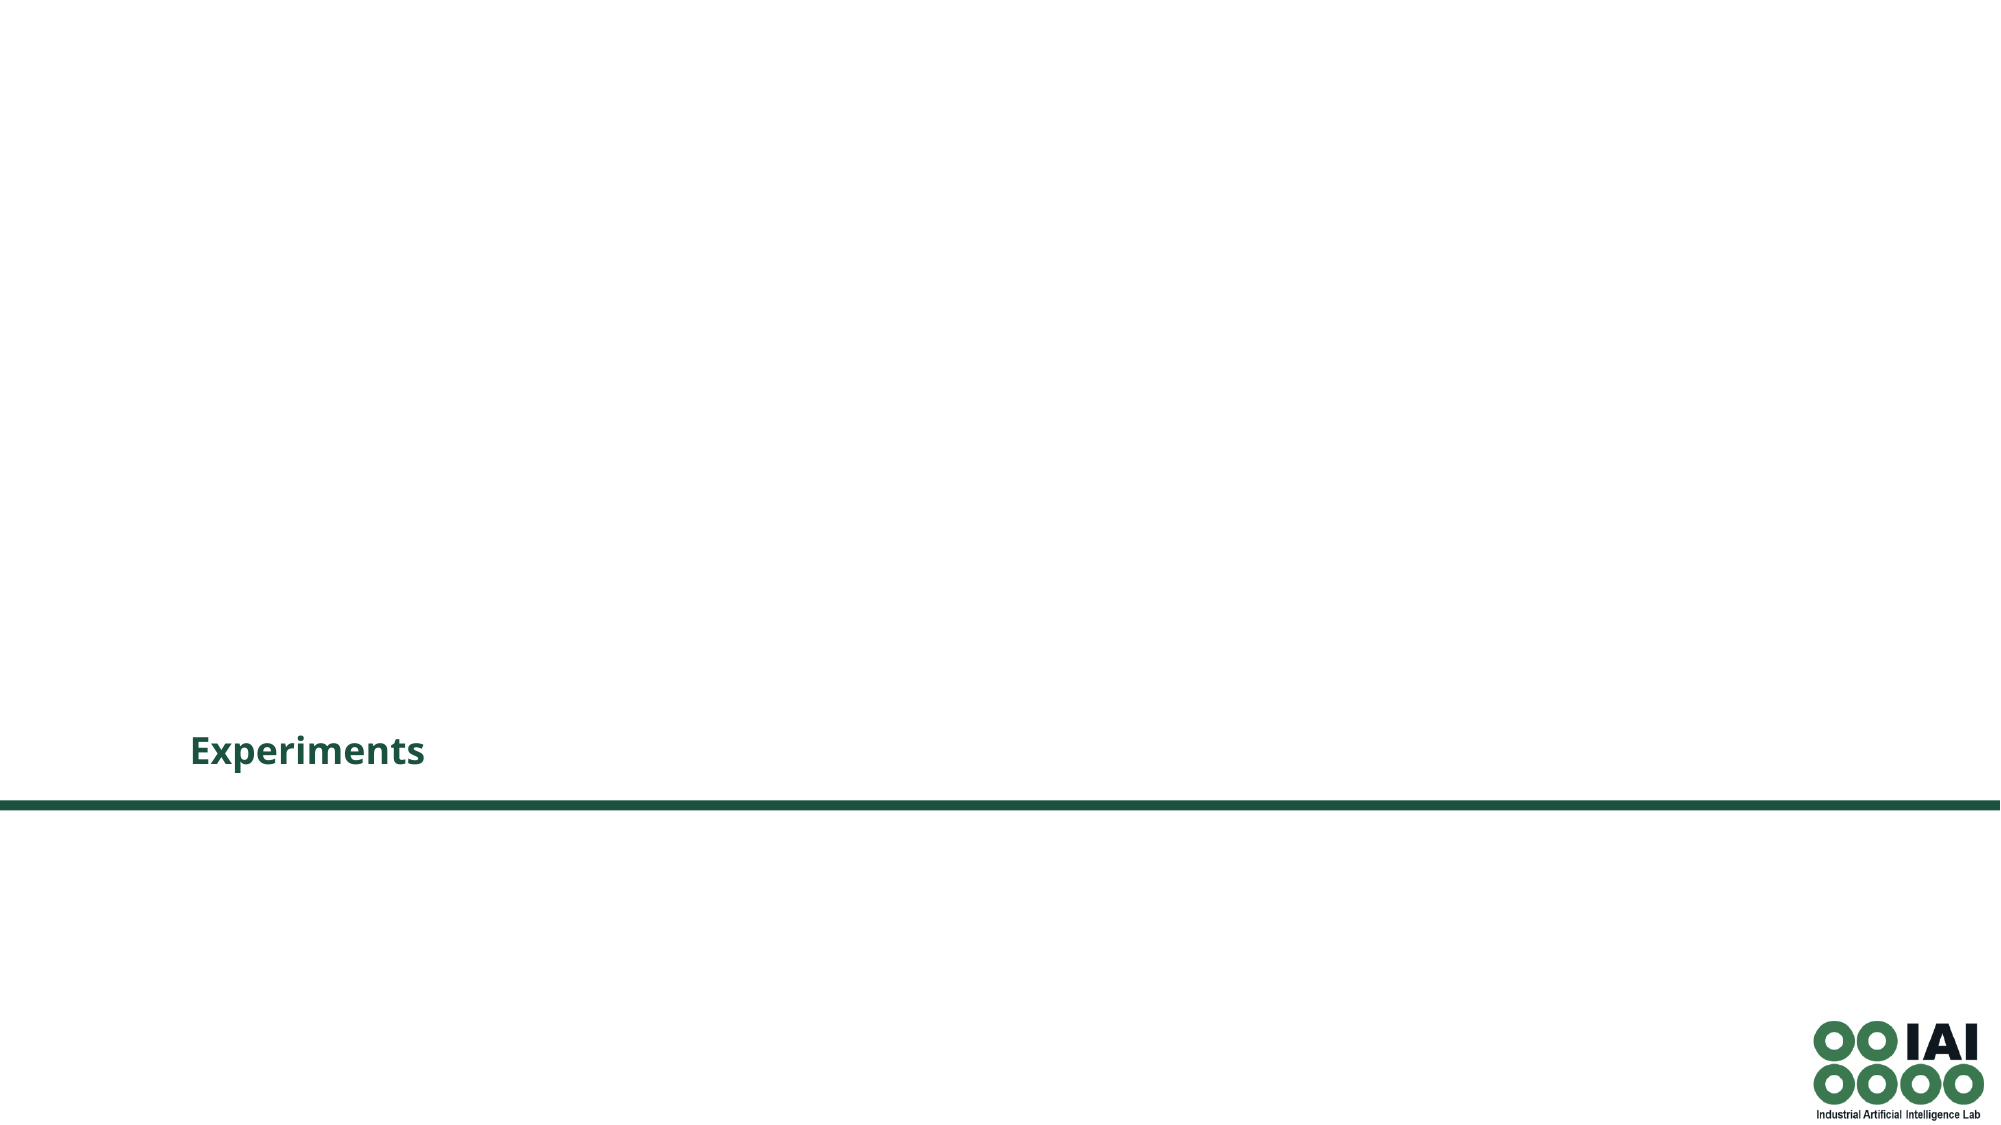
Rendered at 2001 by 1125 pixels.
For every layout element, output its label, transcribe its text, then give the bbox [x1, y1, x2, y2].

title Experiments [187, 725, 2000, 915]
picture [1803, 1015, 1992, 1125]
